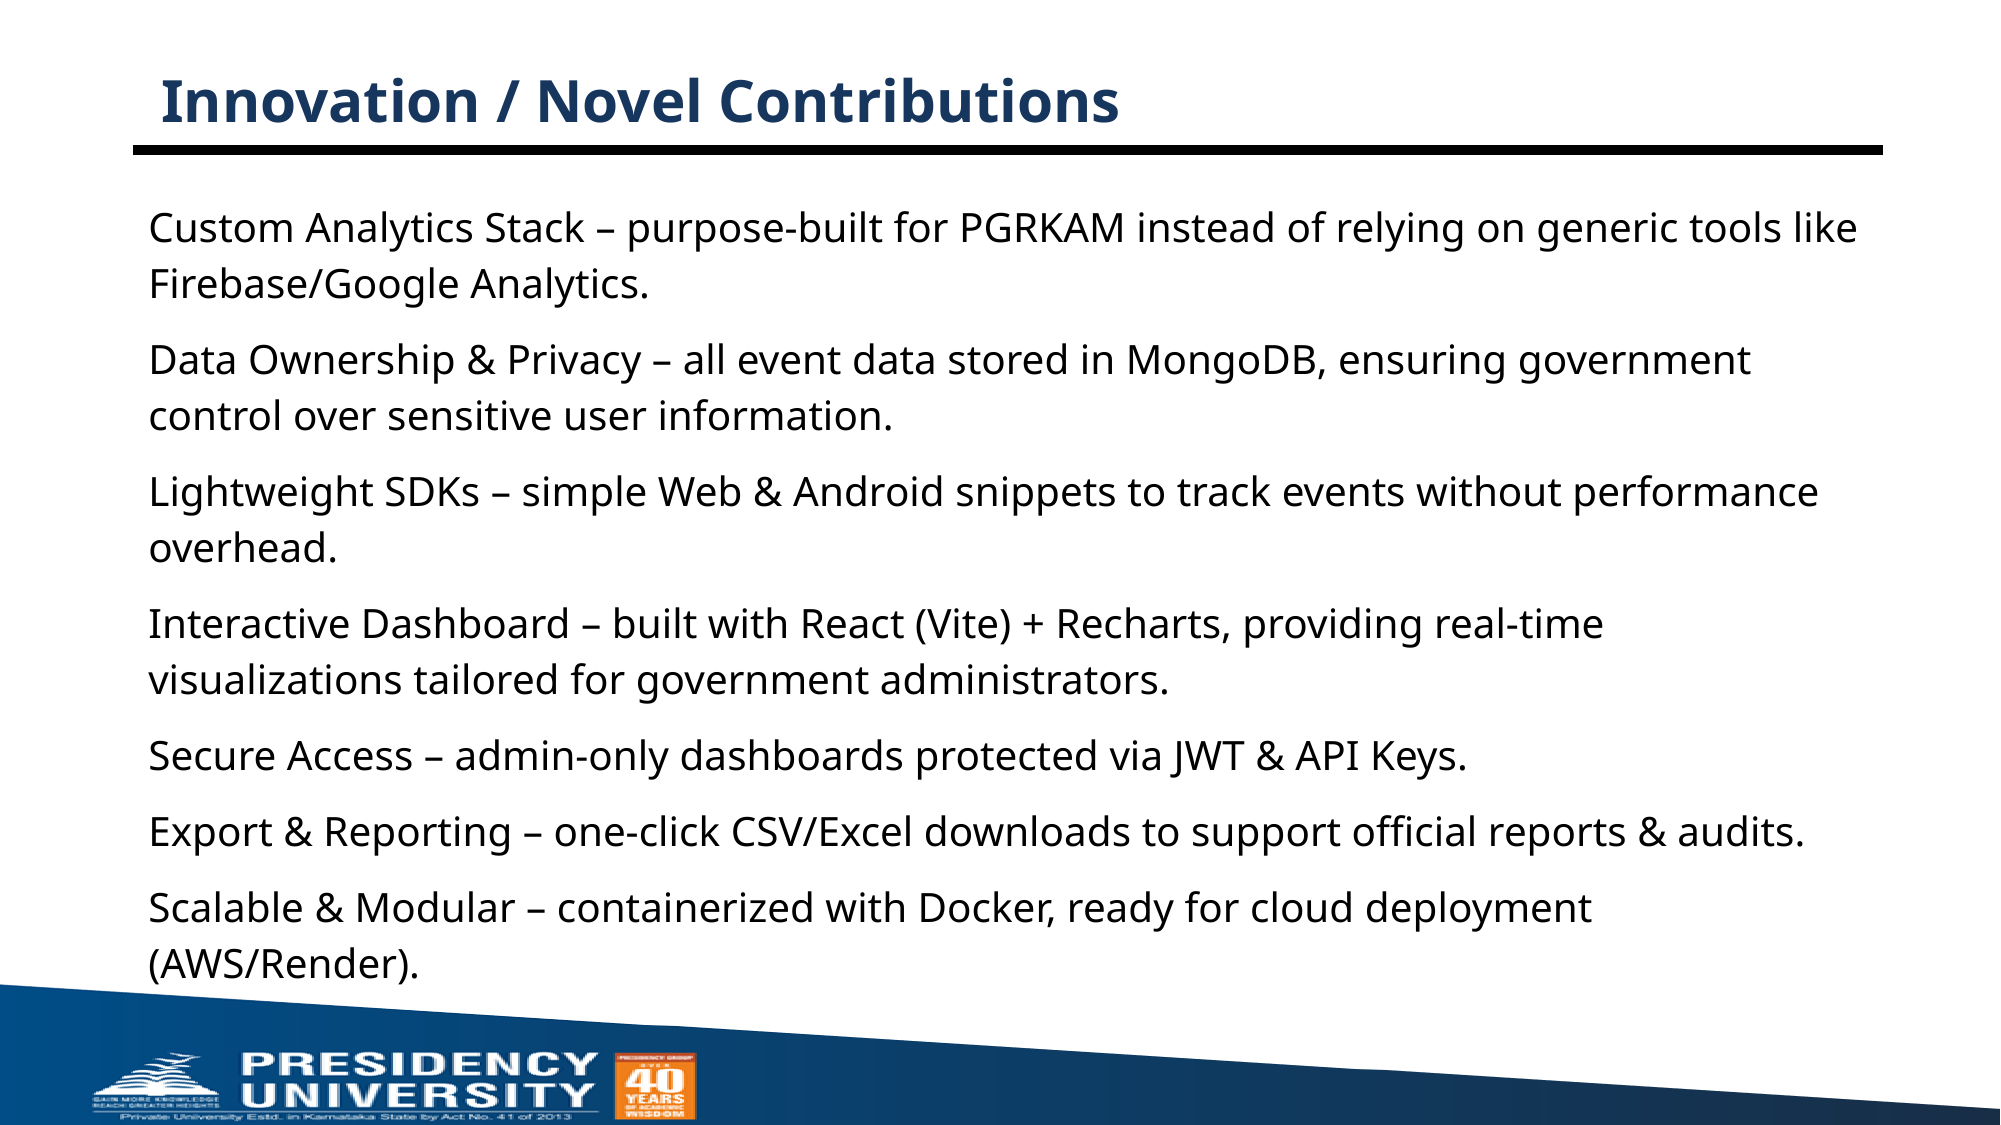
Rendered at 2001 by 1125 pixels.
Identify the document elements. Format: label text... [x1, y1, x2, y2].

picture [0, 982, 2000, 1125]
title Innovation / Novel Contributions [146, 0, 1854, 187]
list Custom Analytics Stack – purpose-built for PGRKAM instead of relying on generic tools like Firebase/Google Analytics. Data Ownership & Privacy – all event data stored in MongoDB, ensuring government control over sensitive user information. Lightweight SDKs – simple Web & Android snippets to track events without performance overhead. Interactive Dashboard – built with React (Vite) + Recharts, providing real-time visualizations tailored for government administrators. Secure Access – admin-only dashboards protected via JWT & API Keys. Export & Reporting – one-click CSV/Excel downloads to support official reports & audits. Scalable & Modular – containerized with Docker, ready for cloud deployment (AWS/Render). [133, 187, 1884, 1000]
